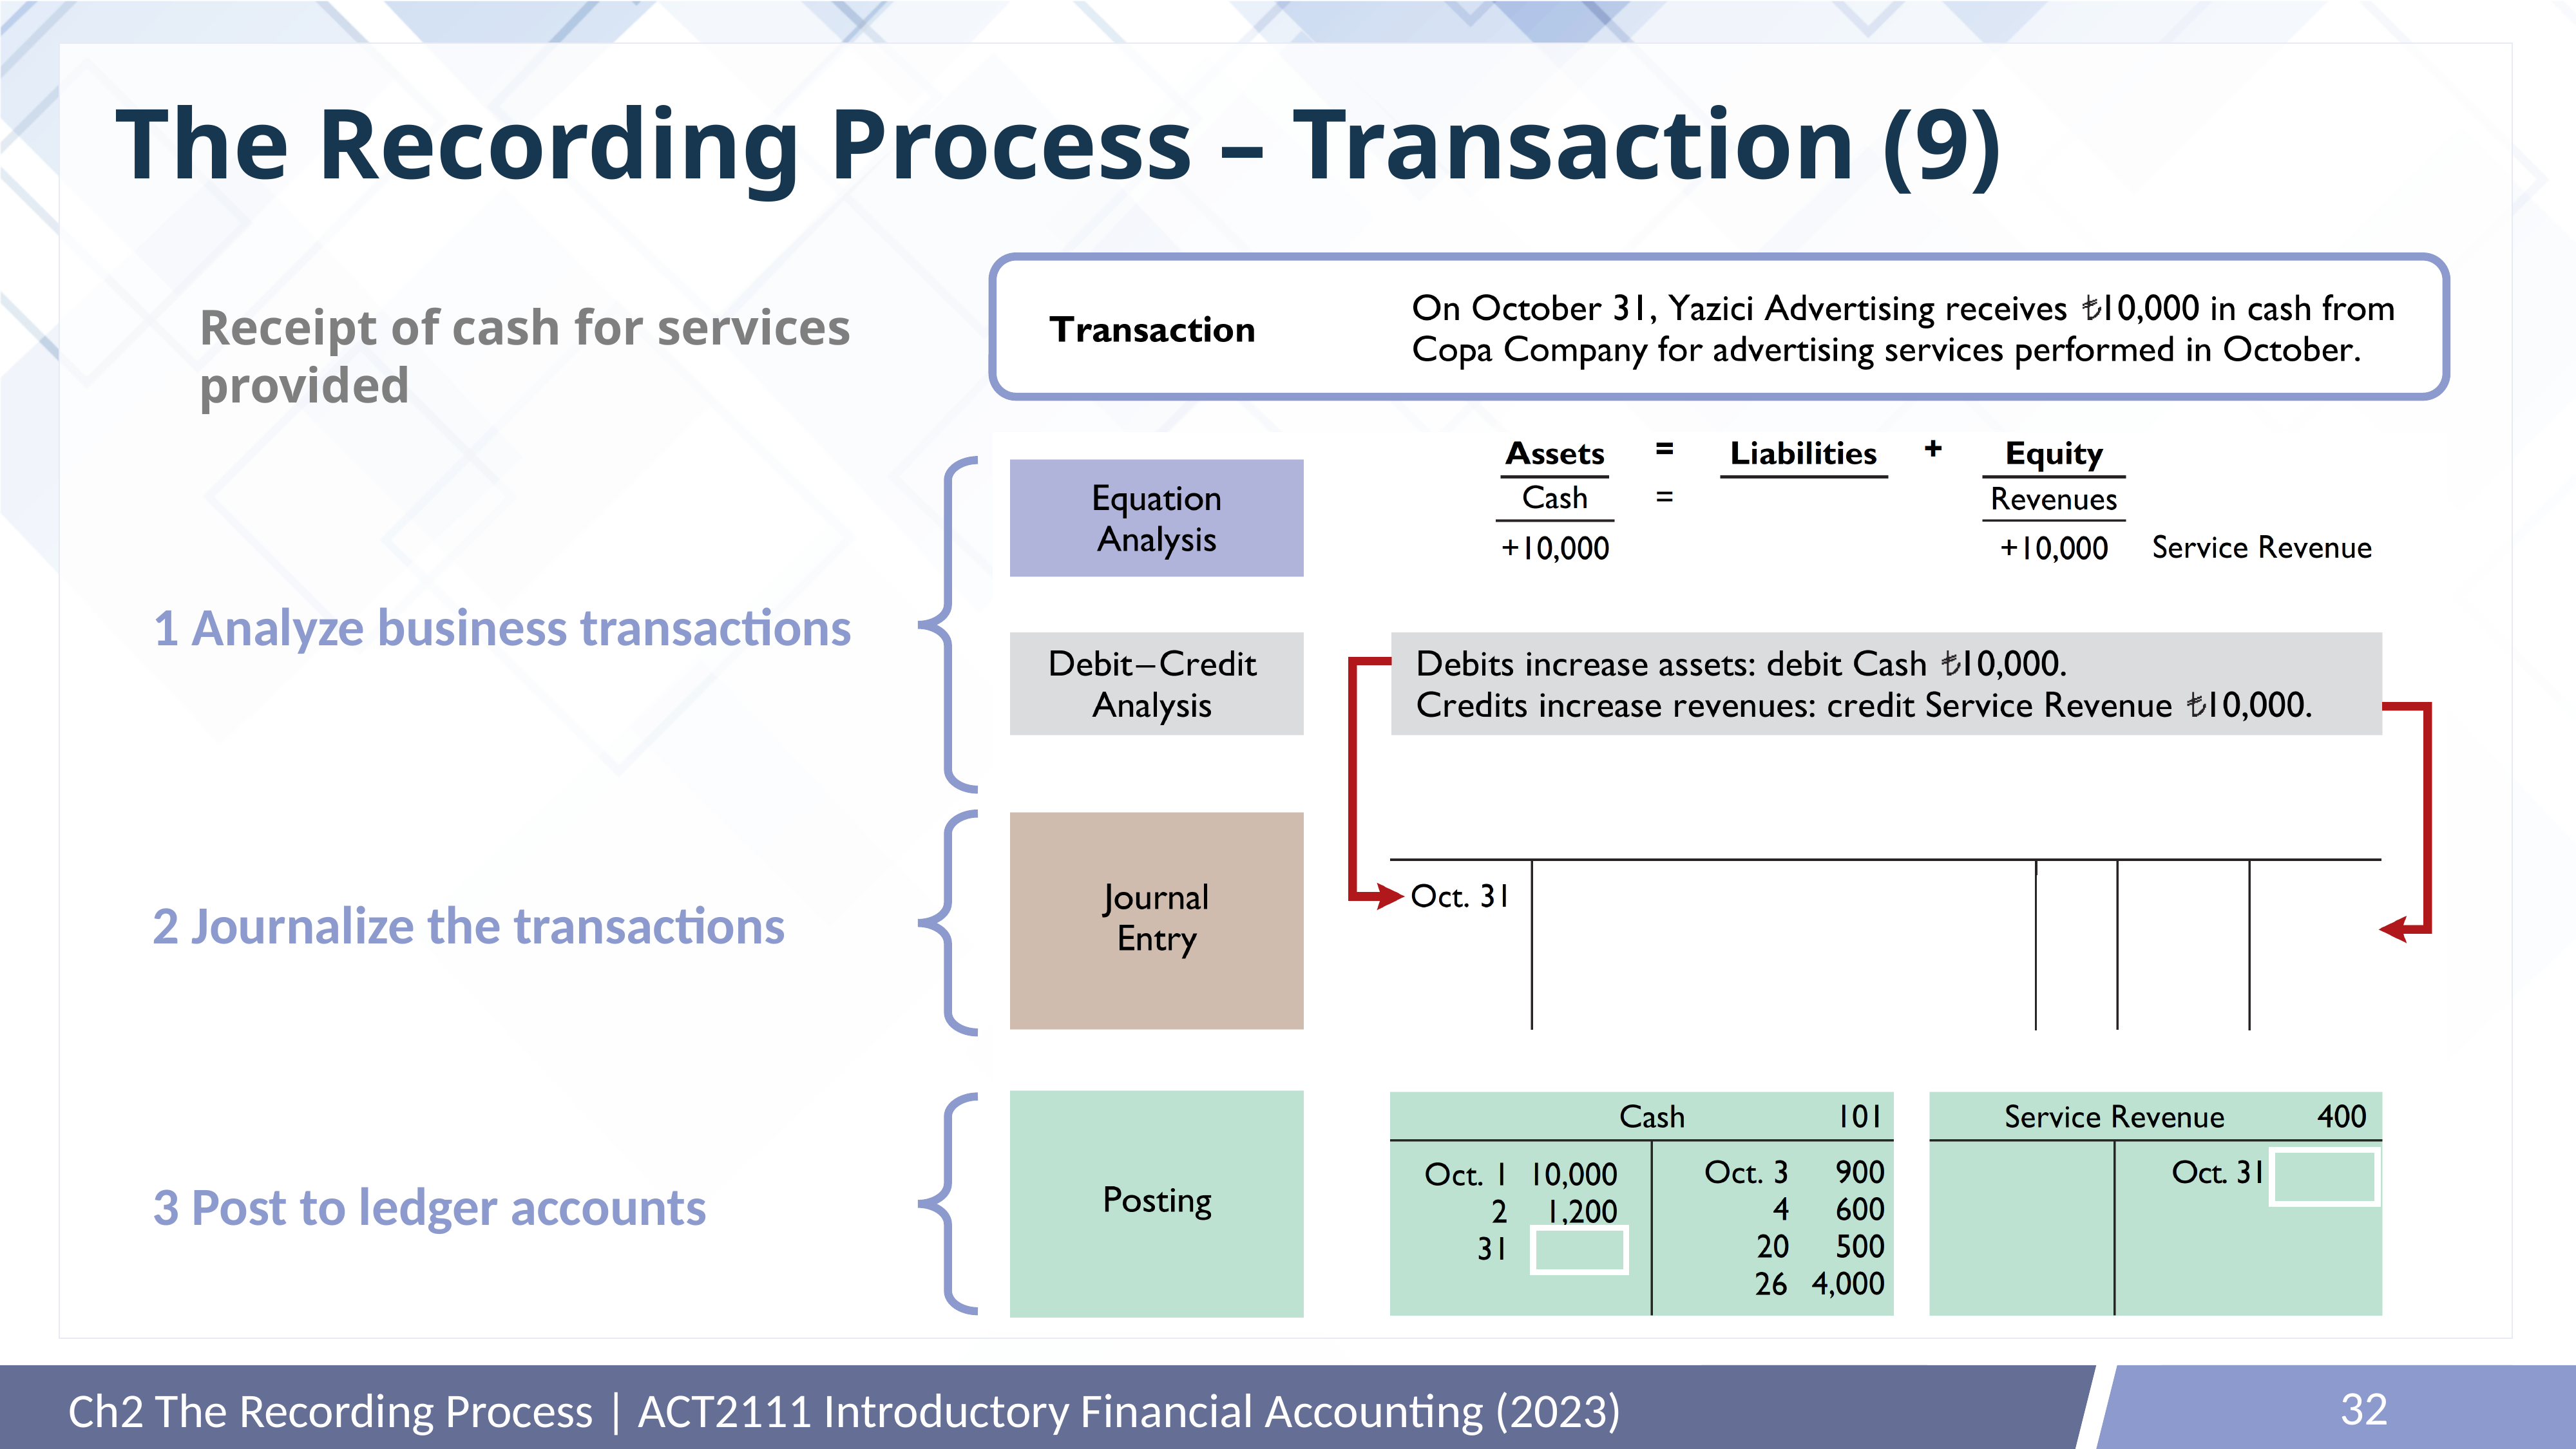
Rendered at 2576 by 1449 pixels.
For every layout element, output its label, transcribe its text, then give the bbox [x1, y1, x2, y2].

slide_number 32 [1819, 1367, 2399, 1444]
title The Recording Process – Transaction (9) [104, 77, 2461, 218]
text_box Receipt of cash for services provided [189, 292, 949, 418]
text_box 3 Post to ledger accounts [143, 1166, 865, 1241]
text_box [918, 813, 978, 1033]
text_box 2 Journalize the transactions [143, 886, 865, 960]
text_box 1 Analyze business transactions [143, 587, 865, 661]
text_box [992, 256, 2447, 1333]
text_box [918, 1096, 978, 1312]
picture [3, 2, 2574, 1367]
footer Ch2 The Recording Process | ACT2111 Introductory Financial Accounting (2023) [59, 1367, 2050, 1449]
picture [2075, 1444, 2097, 1449]
text_box [918, 459, 978, 790]
